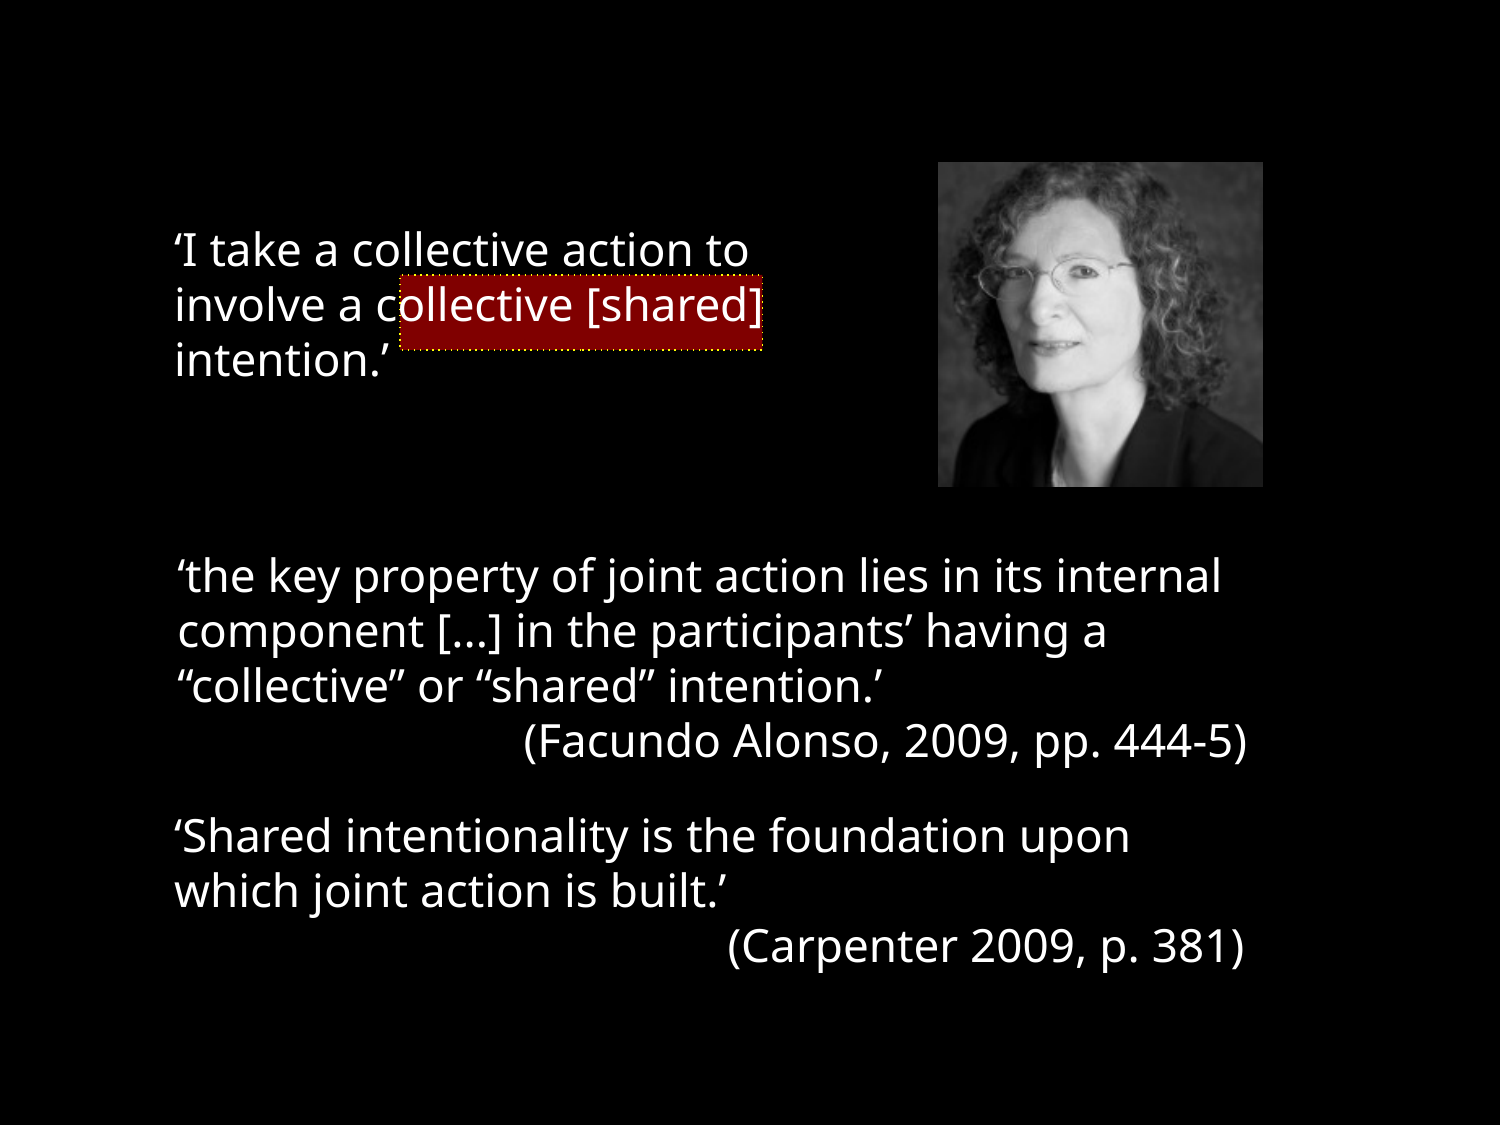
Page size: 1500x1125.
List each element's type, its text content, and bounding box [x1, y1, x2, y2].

picture [938, 162, 1263, 487]
text_box ‘the key property of joint action lies in its internal component [...] in the participants’ having a “collective” or “shared” intention.’ (Facundo Alonso, 2009, pp. 444-5) [162, 538, 1263, 775]
text_box ‘I take a collective action to involve a collective [shared] intention.’ [159, 212, 875, 393]
text_box ‘Shared intentionality is the foundation upon which joint action is built.’ (Carpenter 2009, p. 381) [159, 798, 1260, 979]
